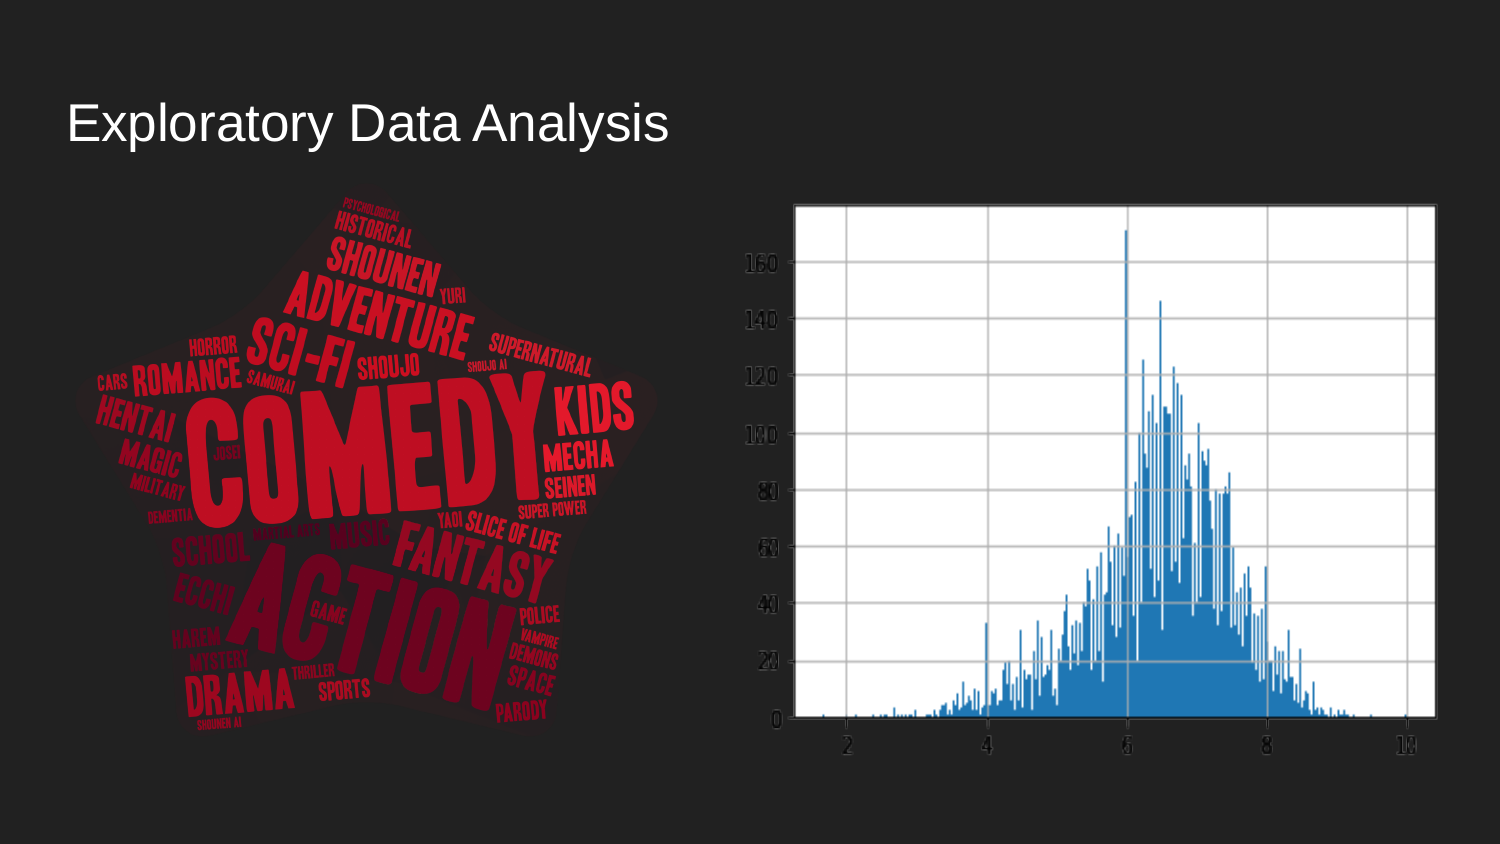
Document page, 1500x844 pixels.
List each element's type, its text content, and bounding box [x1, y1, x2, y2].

picture [37, 143, 692, 774]
picture [730, 191, 1450, 774]
title Exploratory Data Analysis [51, 72, 1449, 167]
